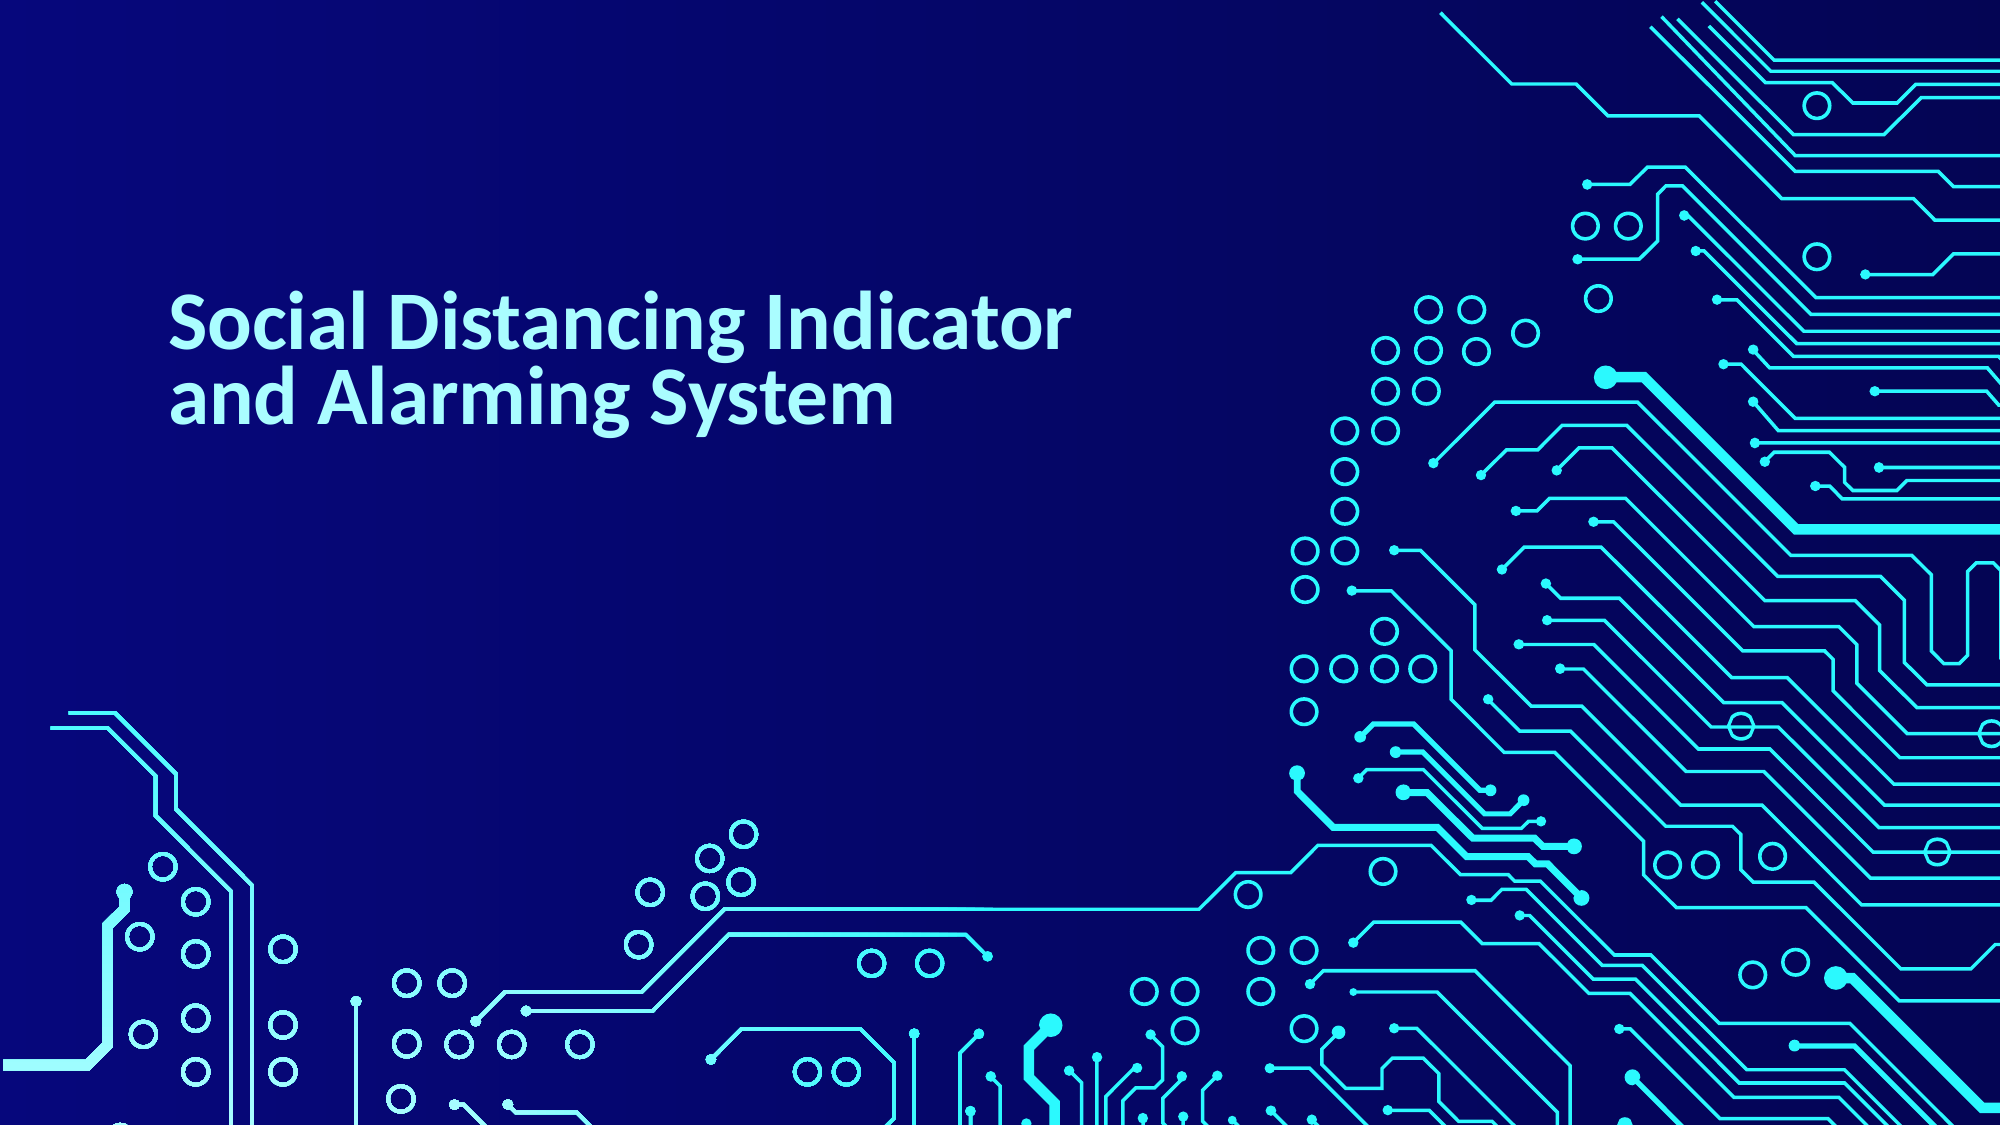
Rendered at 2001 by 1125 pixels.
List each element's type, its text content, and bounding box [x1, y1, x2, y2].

text_box Social Distancing Indicator and Alarming System [153, 284, 1215, 523]
